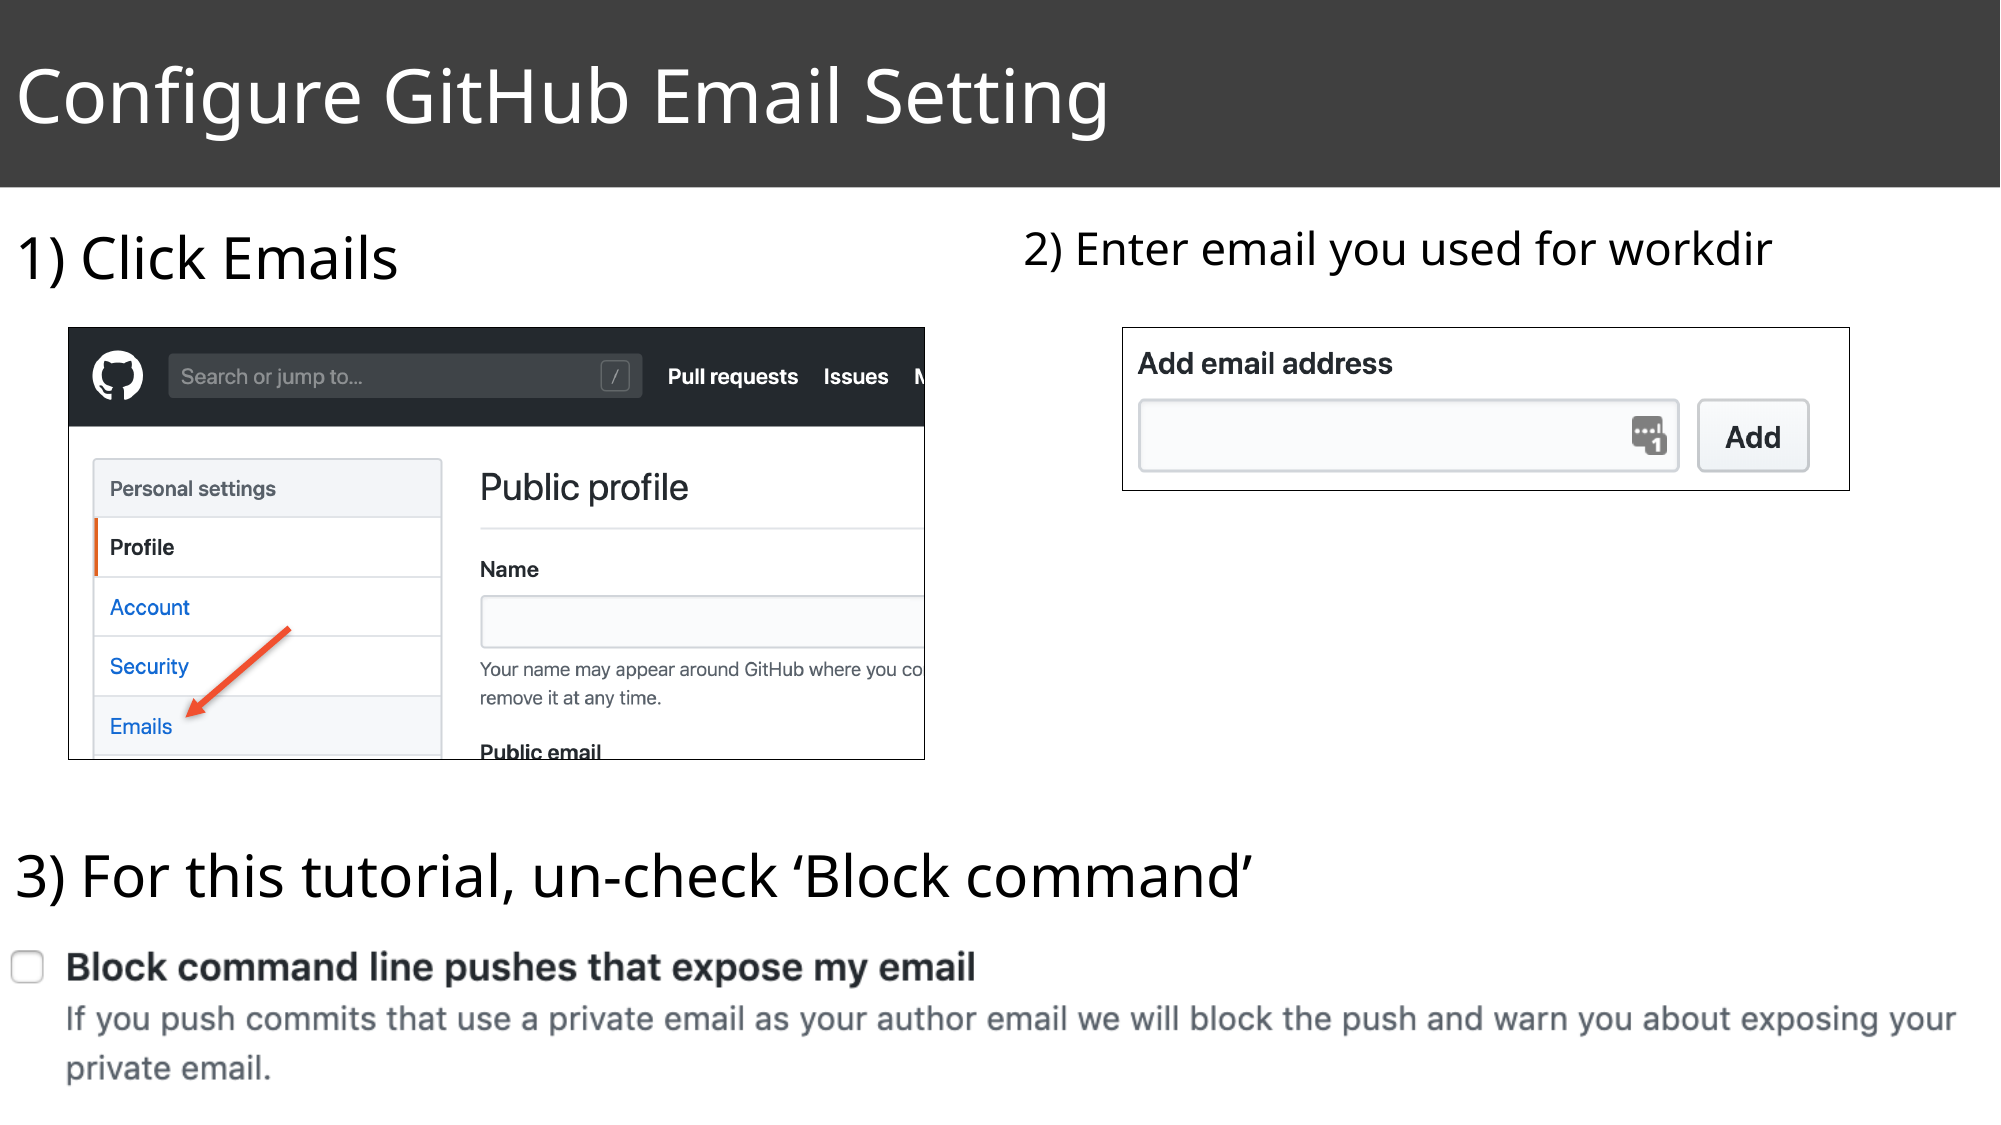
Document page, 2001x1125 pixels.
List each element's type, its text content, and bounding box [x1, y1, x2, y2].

picture [1122, 326, 1851, 491]
list 3) For this tutorial, un-check ‘Block command’ [0, 831, 1939, 933]
picture [0, 934, 1978, 1110]
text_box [68, 326, 926, 760]
text_box 2) Enter email you used for workdir [1008, 212, 1965, 313]
text_box 1) Click Emails [0, 213, 1044, 314]
title Configure GitHub Email Setting [0, 0, 2000, 188]
